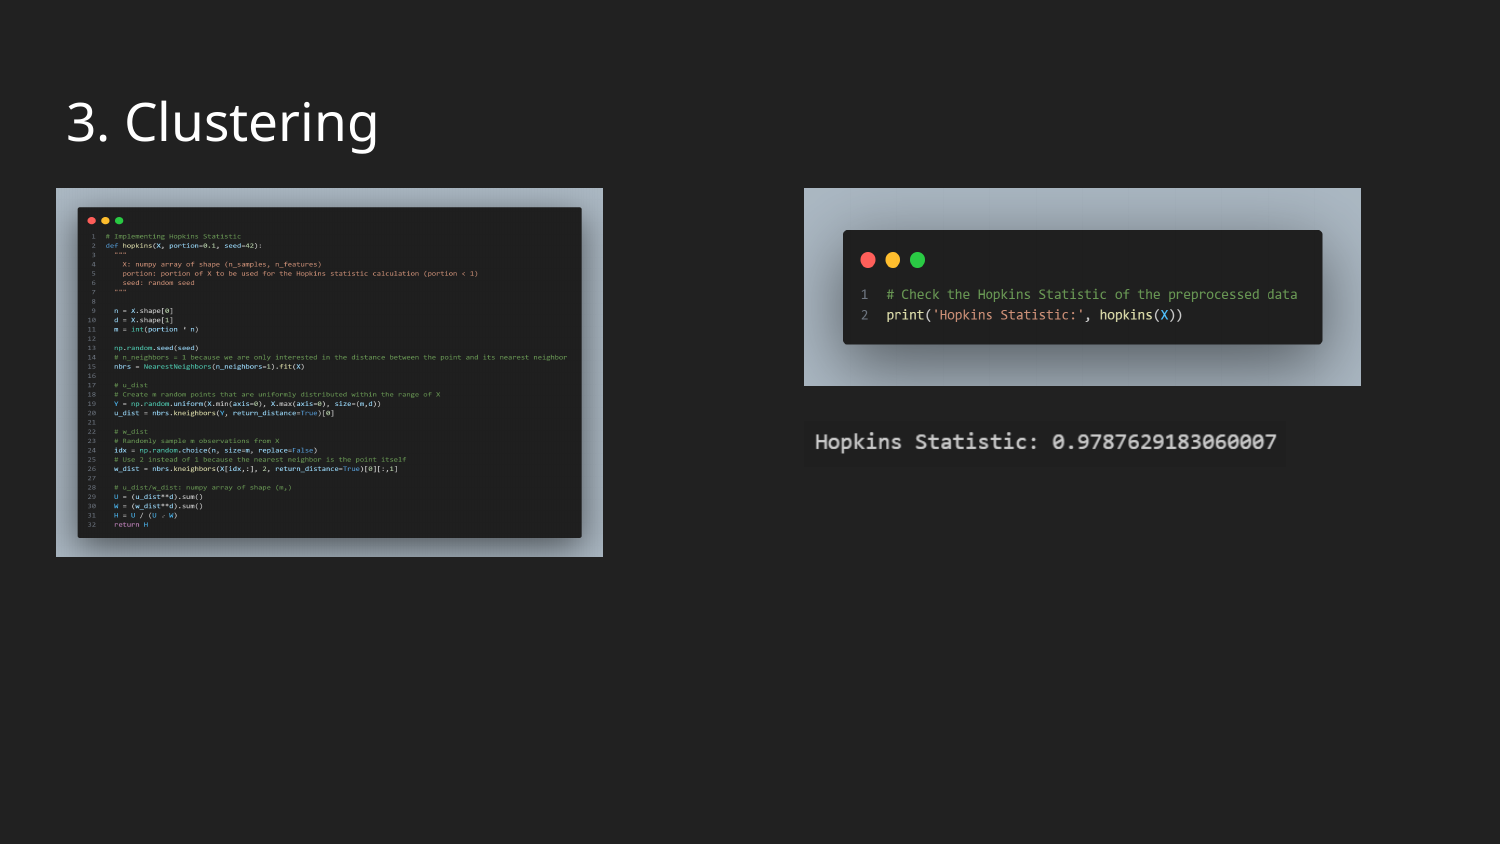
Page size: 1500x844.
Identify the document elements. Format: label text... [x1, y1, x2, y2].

picture [803, 421, 1286, 467]
title 3. Clustering [51, 72, 1449, 167]
picture [803, 188, 1361, 387]
picture [56, 188, 603, 557]
